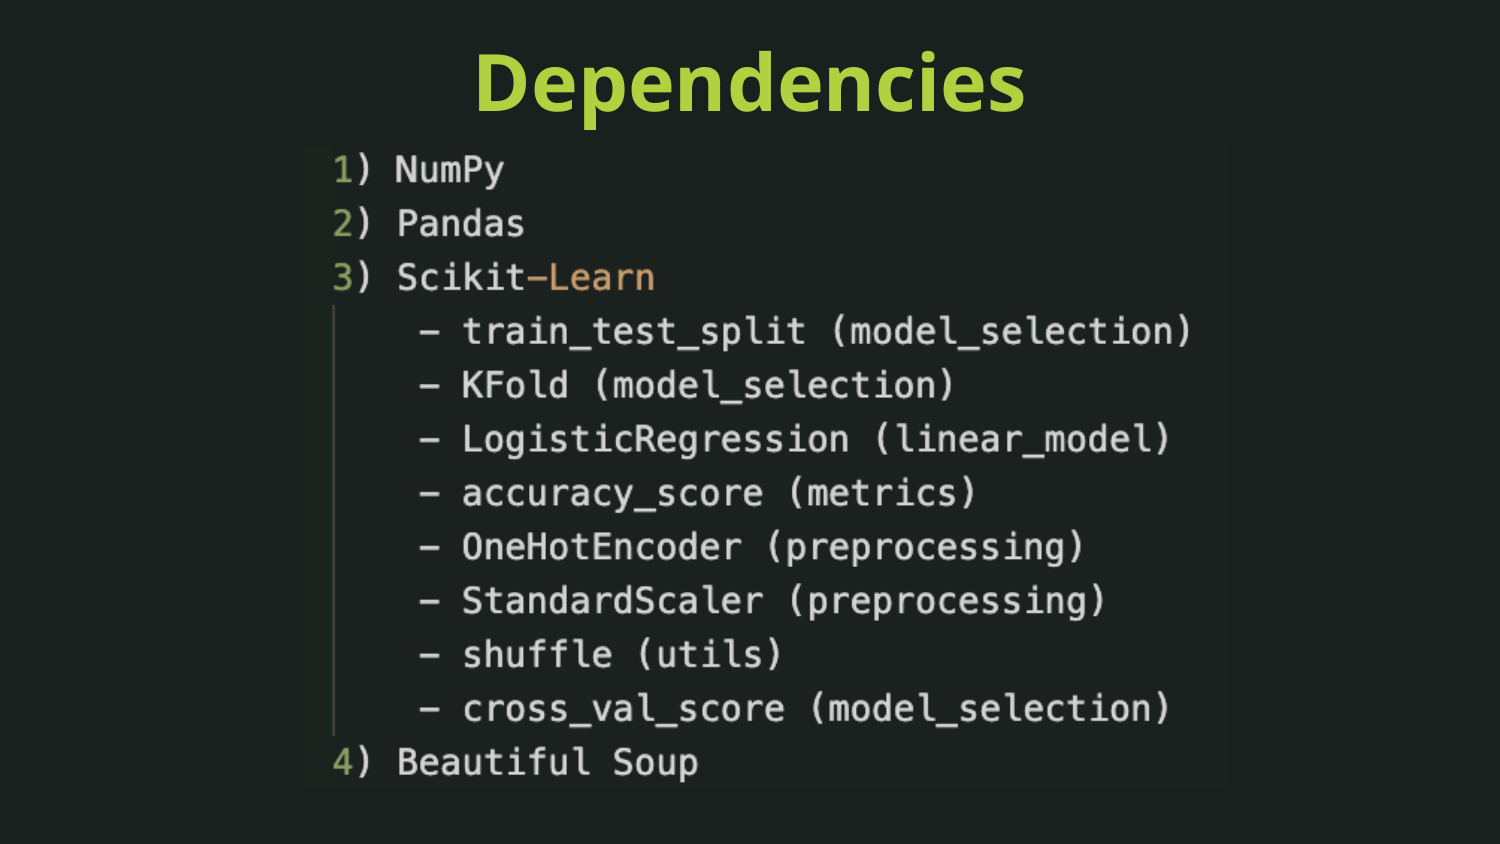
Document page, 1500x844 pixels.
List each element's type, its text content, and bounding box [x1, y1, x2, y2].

picture [303, 145, 1227, 787]
text_box Dependencies [355, 16, 1144, 96]
